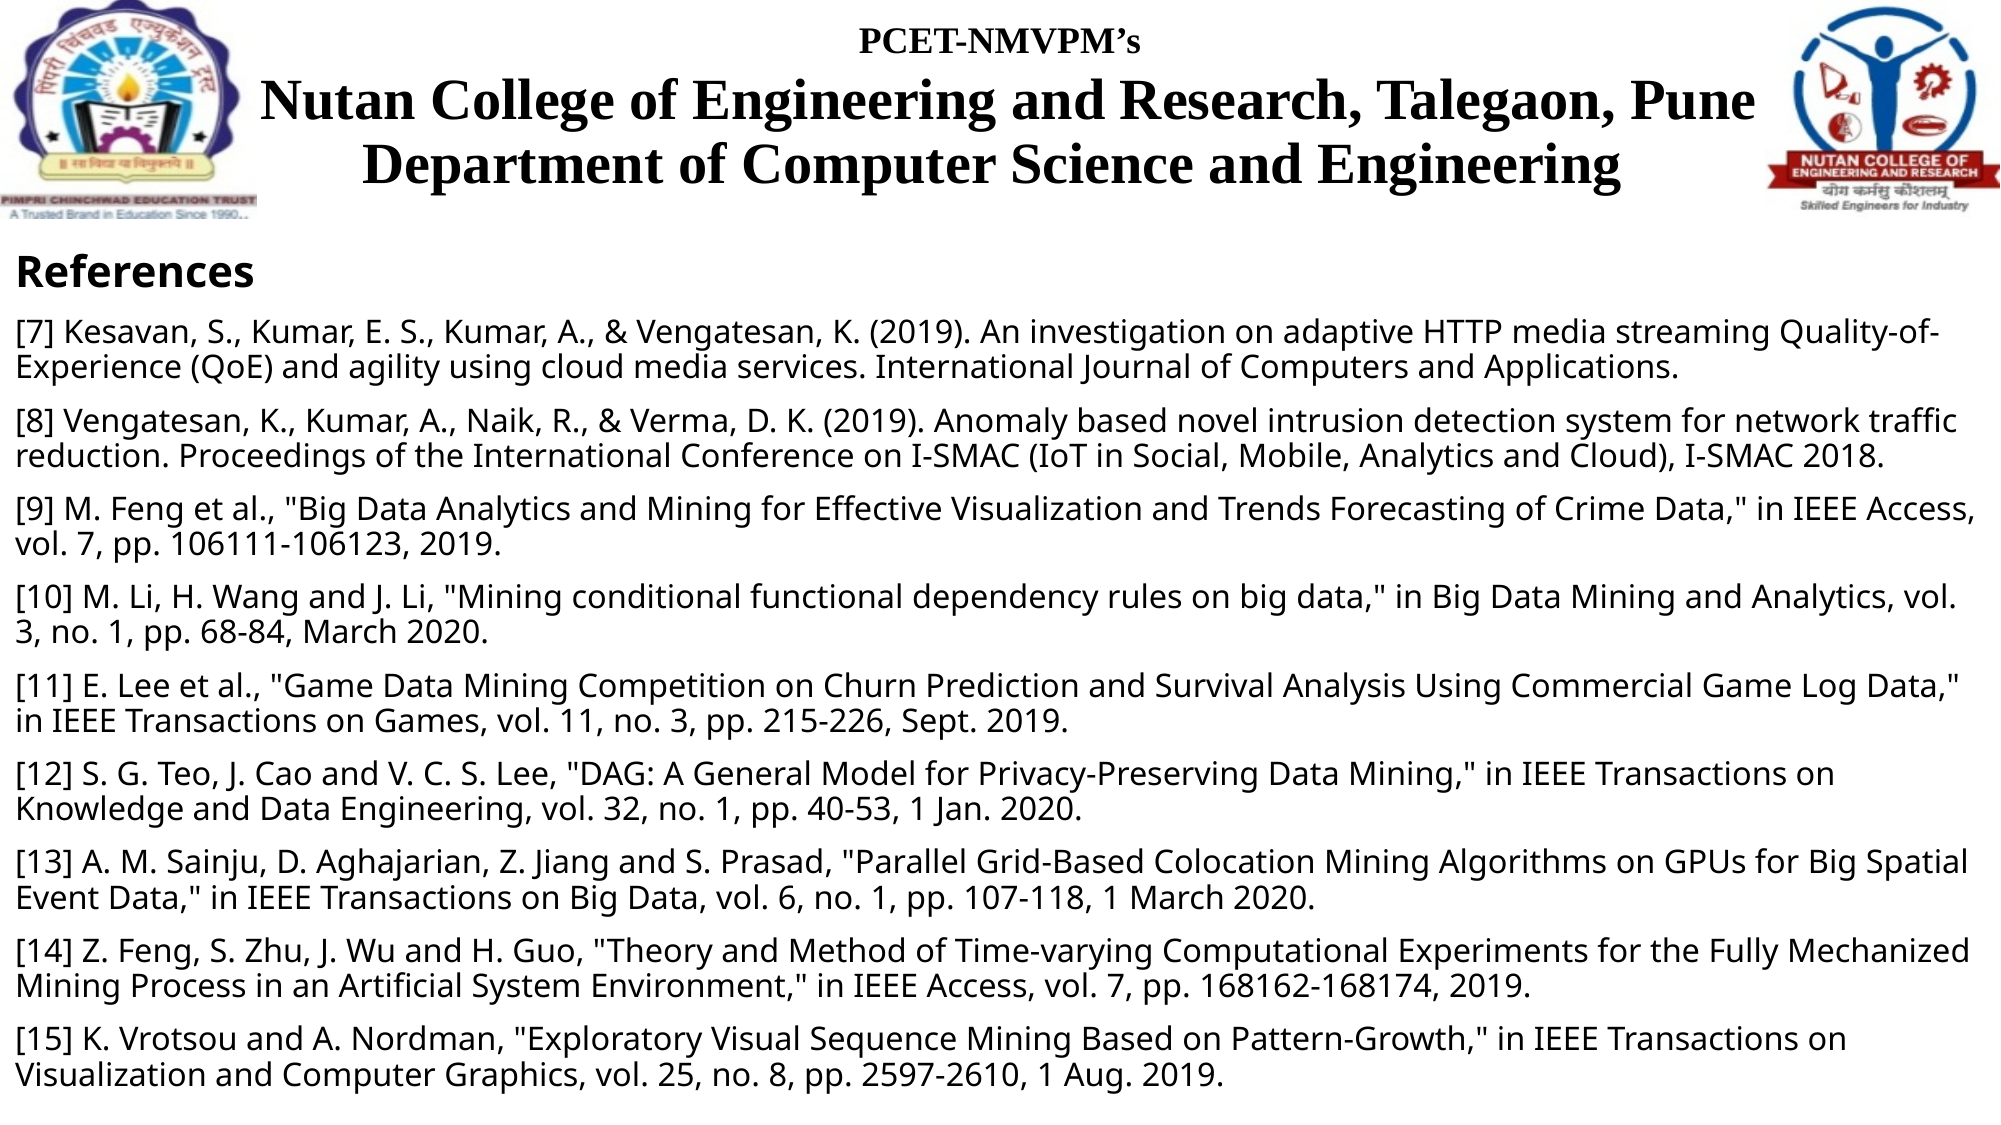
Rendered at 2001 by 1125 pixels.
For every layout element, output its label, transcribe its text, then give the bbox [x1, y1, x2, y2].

title PCET-NMVPM’s Nutan College of Engineering and Research, Talegaon, Pune Department of Computer Science and Engineering [257, 0, 1765, 218]
list References [7] Kesavan, S., Kumar, E. S., Kumar, A., & Vengatesan, K. (2019). An investigation on adaptive HTTP media streaming Quality-of-Experience (QoE) and agility using cloud media services. International Journal of Computers and Applications. [8] Vengatesan, K., Kumar, A., Naik, R., & Verma, D. K. (2019). Anomaly based novel intrusion detection system for network traffic reduction. Proceedings of the International Conference on I-SMAC (IoT in Social, Mobile, Analytics and Cloud), I-SMAC 2018. [9] M. Feng et al., "Big Data Analytics and Mining for Effective Visualization and Trends Forecasting of Crime Data," in IEEE Access, vol. 7, pp. 106111-106123, 2019. [10] M. Li, H. Wang and J. Li, "Mining conditional functional dependency rules on big data," in Big Data Mining and Analytics, vol. 3, no. 1, pp. 68-84, March 2020. [11] E. Lee et al., "Game Data Mining Competition on Churn Prediction and Survival Analysis Using Commercial Game Log Data," in IEEE Transactions on Games, vol. 11, no. 3, pp. 215-226, Sept. 2019. [12] S. G. Teo, J. Cao and V. C. S. Lee, "DAG: A General Model for Privacy-Preserving Data Mining," in IEEE Transactions on Knowledge and Data Engineering, vol. 32, no. 1, pp. 40-53, 1 Jan. 2020. [13] A. M. Sainju, D. Aghajarian, Z. Jiang and S. Prasad, "Parallel Grid-Based Colocation Mining Algorithms on GPUs for Big Spatial Event Data," in IEEE Transactions on Big Data, vol. 6, no. 1, pp. 107-118, 1 March 2020. [14] Z. Feng, S. Zhu, J. Wu and H. Guo, "Theory and Method of Time-varying Computational Experiments for the Fully Mechanized Mining Process in an Artificial System Environment," in IEEE Access, vol. 7, pp. 168162-168174, 2019. [15] K. Vrotsou and A. Nordman, "Exploratory Visual Sequence Mining Based on Pattern-Growth," in IEEE Transactions on Visualization and Computer Graphics, vol. 25, no. 8, pp. 2597-2610, 1 Aug. 2019. [0, 242, 2000, 1125]
picture [0, 0, 257, 220]
picture [1765, 0, 2000, 218]
